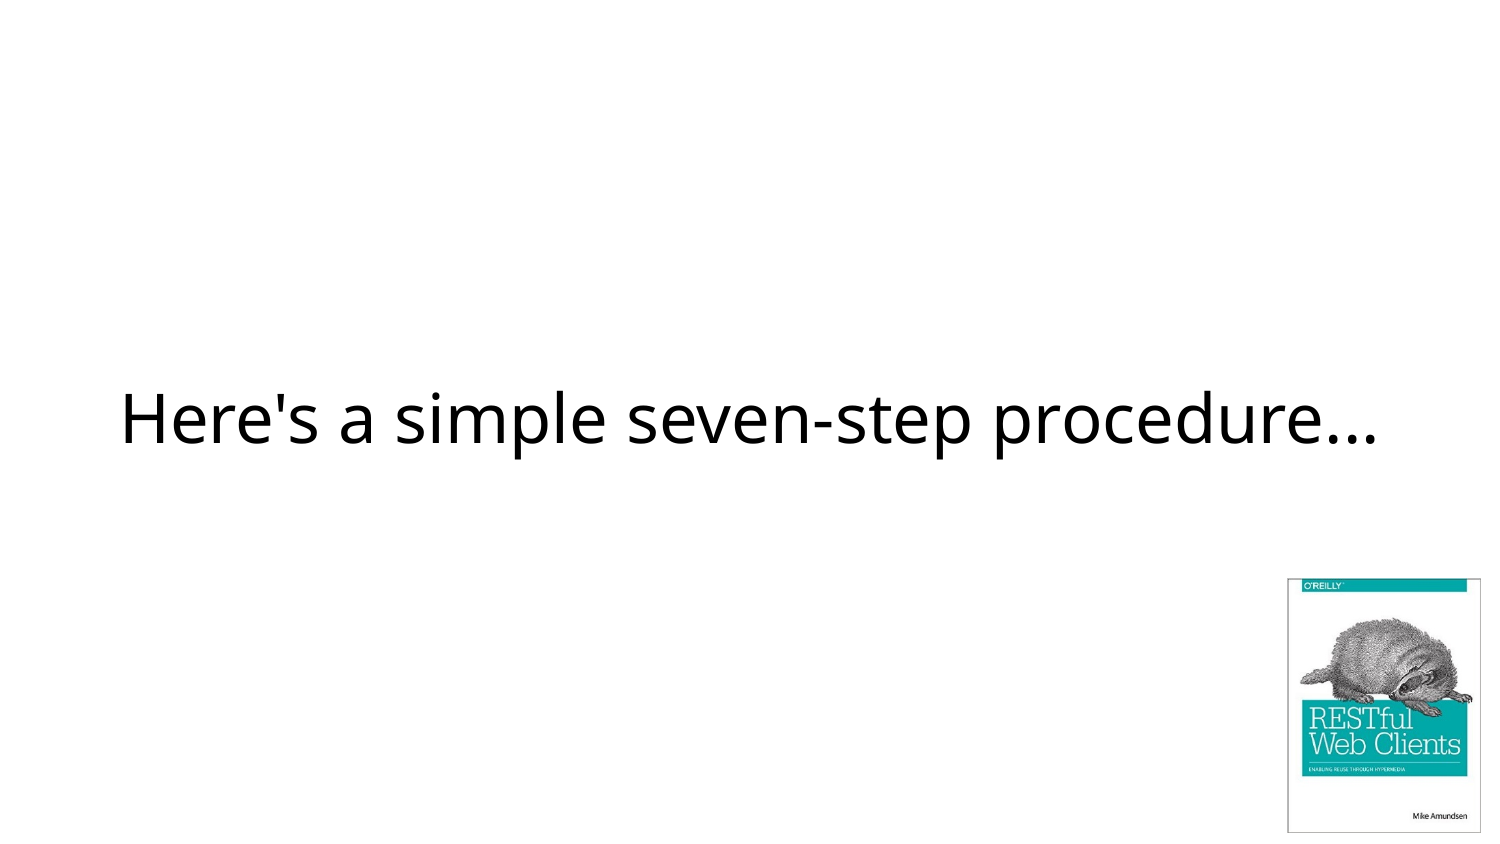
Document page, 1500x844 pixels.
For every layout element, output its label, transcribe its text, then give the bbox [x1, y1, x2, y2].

picture [1287, 578, 1481, 833]
title Here's a simple seven-step procedure... [75, 33, 1425, 808]
